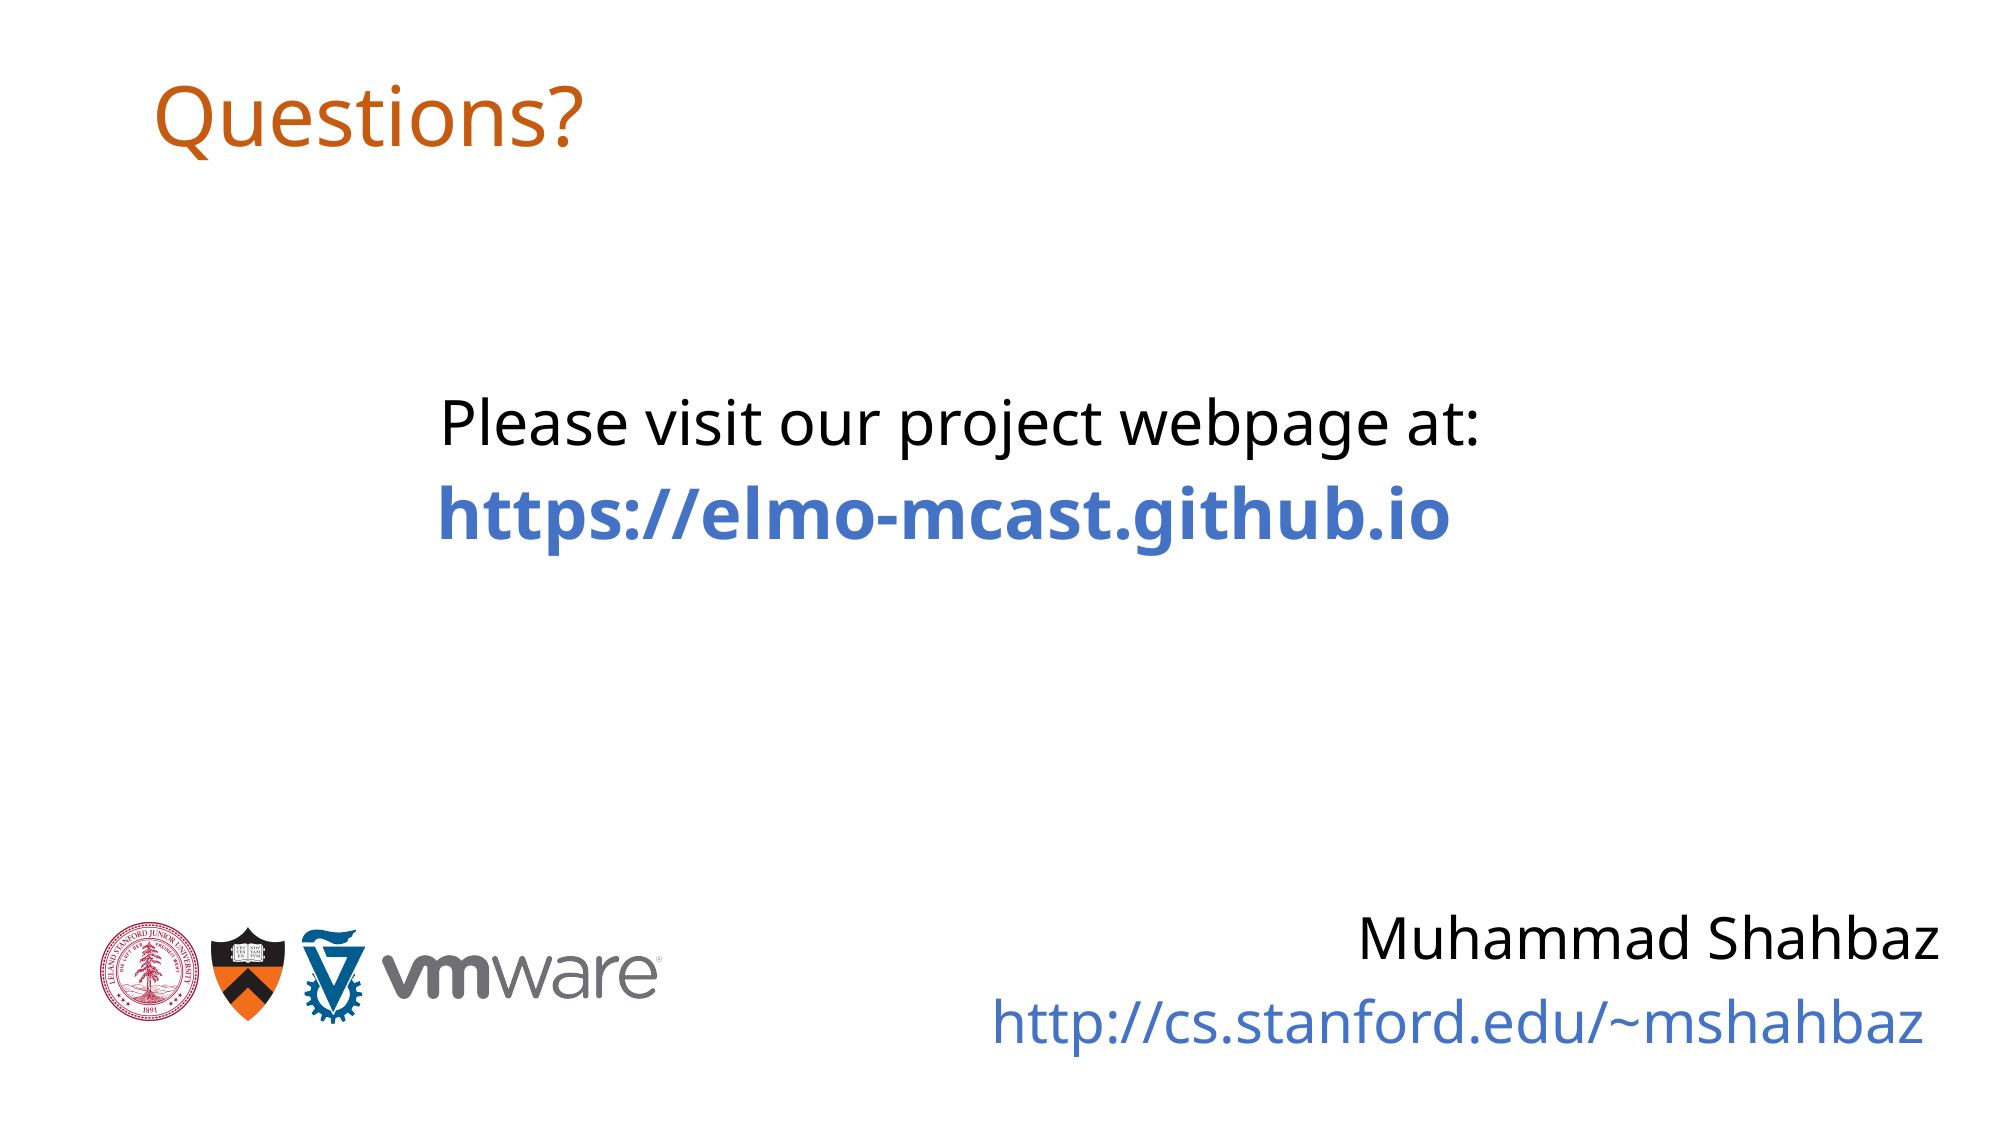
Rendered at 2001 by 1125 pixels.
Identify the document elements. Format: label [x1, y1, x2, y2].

subtitle [773, 901, 1956, 1081]
text_box [369, 383, 1553, 563]
picture [100, 922, 199, 1021]
picture [211, 927, 285, 1021]
picture [296, 927, 675, 1025]
text_box [137, 59, 1863, 172]
